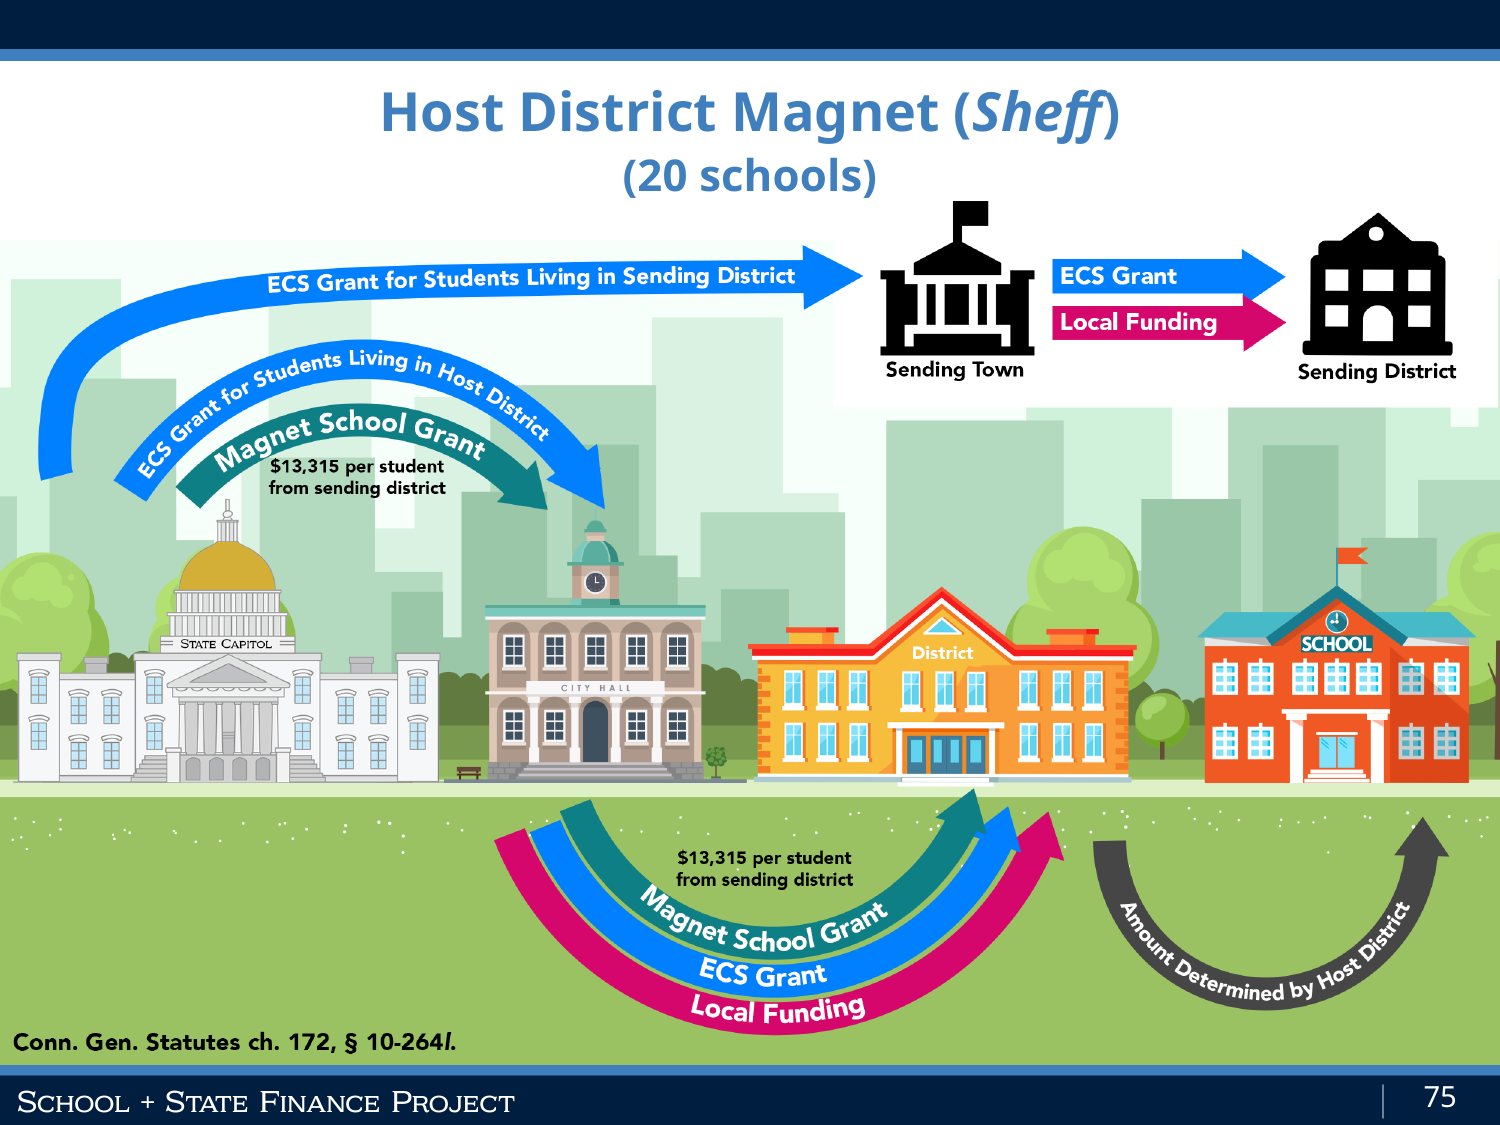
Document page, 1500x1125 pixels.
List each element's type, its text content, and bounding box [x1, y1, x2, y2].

picture [0, 0, 1500, 1125]
text_box Host District Magnet (Sheff) (20 schools) [103, 63, 1397, 164]
